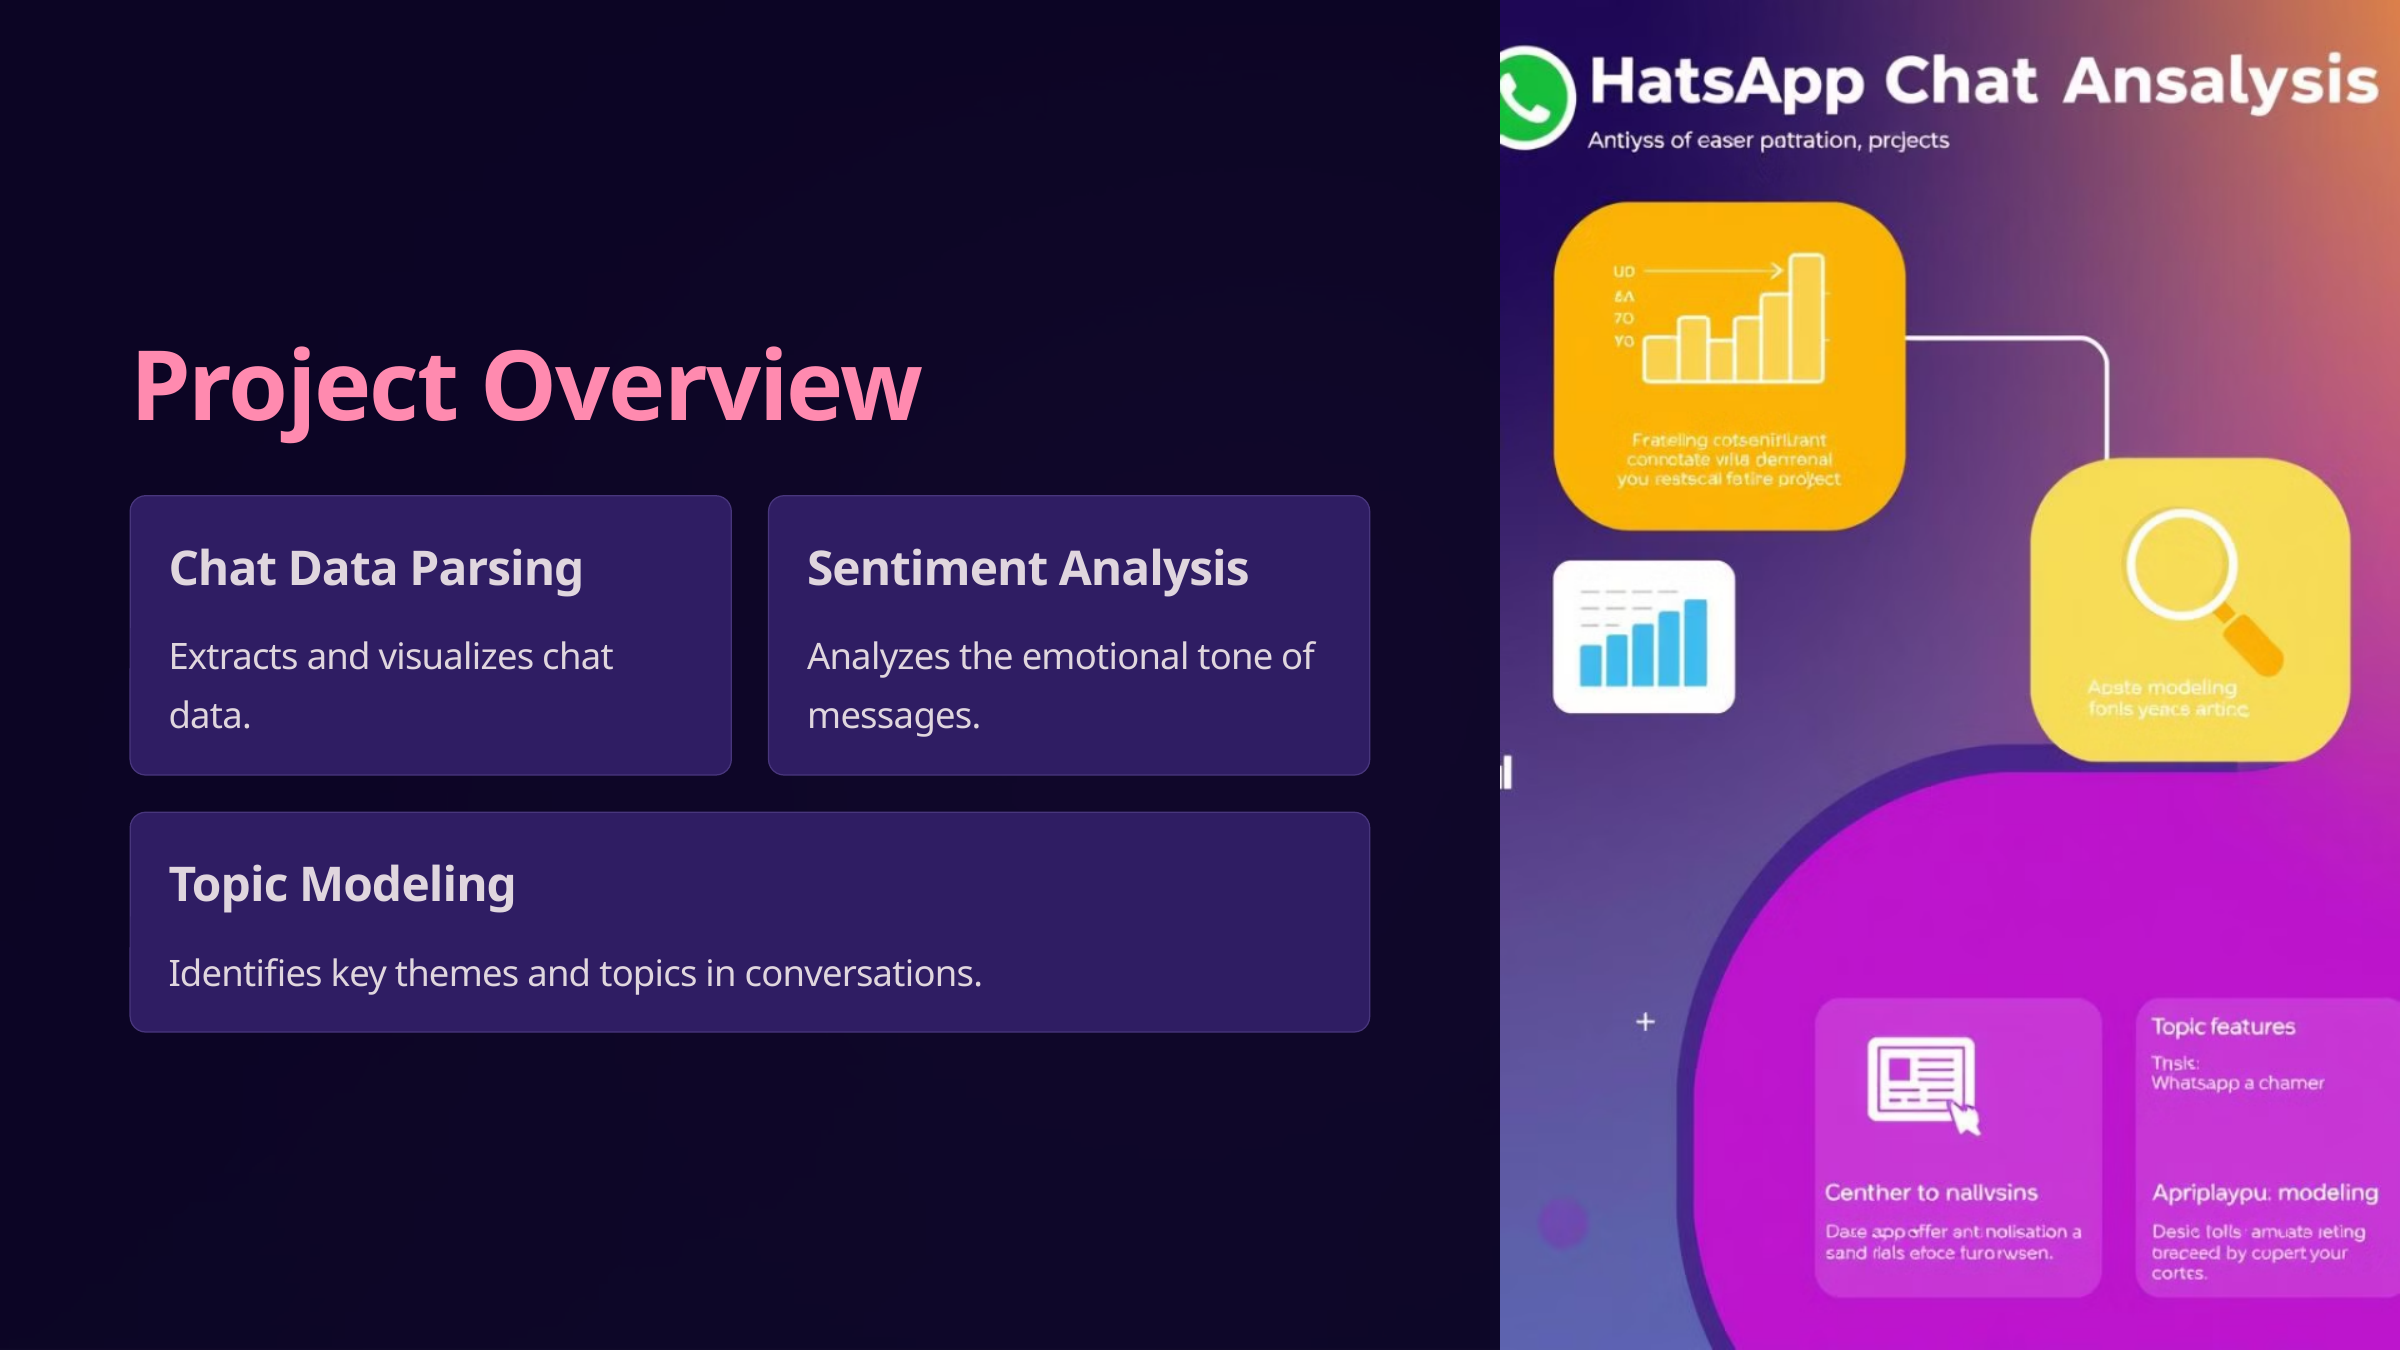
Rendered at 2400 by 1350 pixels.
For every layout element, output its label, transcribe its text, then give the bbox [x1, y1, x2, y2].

text_box Sentiment Analysis [806, 534, 1296, 596]
text_box [130, 495, 732, 776]
text_box Identifies key themes and topics in conversations. [168, 934, 1332, 994]
text_box Chat Data Parsing [168, 534, 657, 596]
text_box Topic Modeling [168, 850, 657, 912]
text_box [768, 495, 1370, 776]
text_box Extracts and visualizes chat data. [168, 617, 693, 737]
text_box [130, 812, 1370, 1033]
picture [1499, 0, 2400, 1350]
text_box Project Overview [130, 317, 1107, 440]
text_box Analyzes the emotional tone of messages. [806, 617, 1332, 737]
